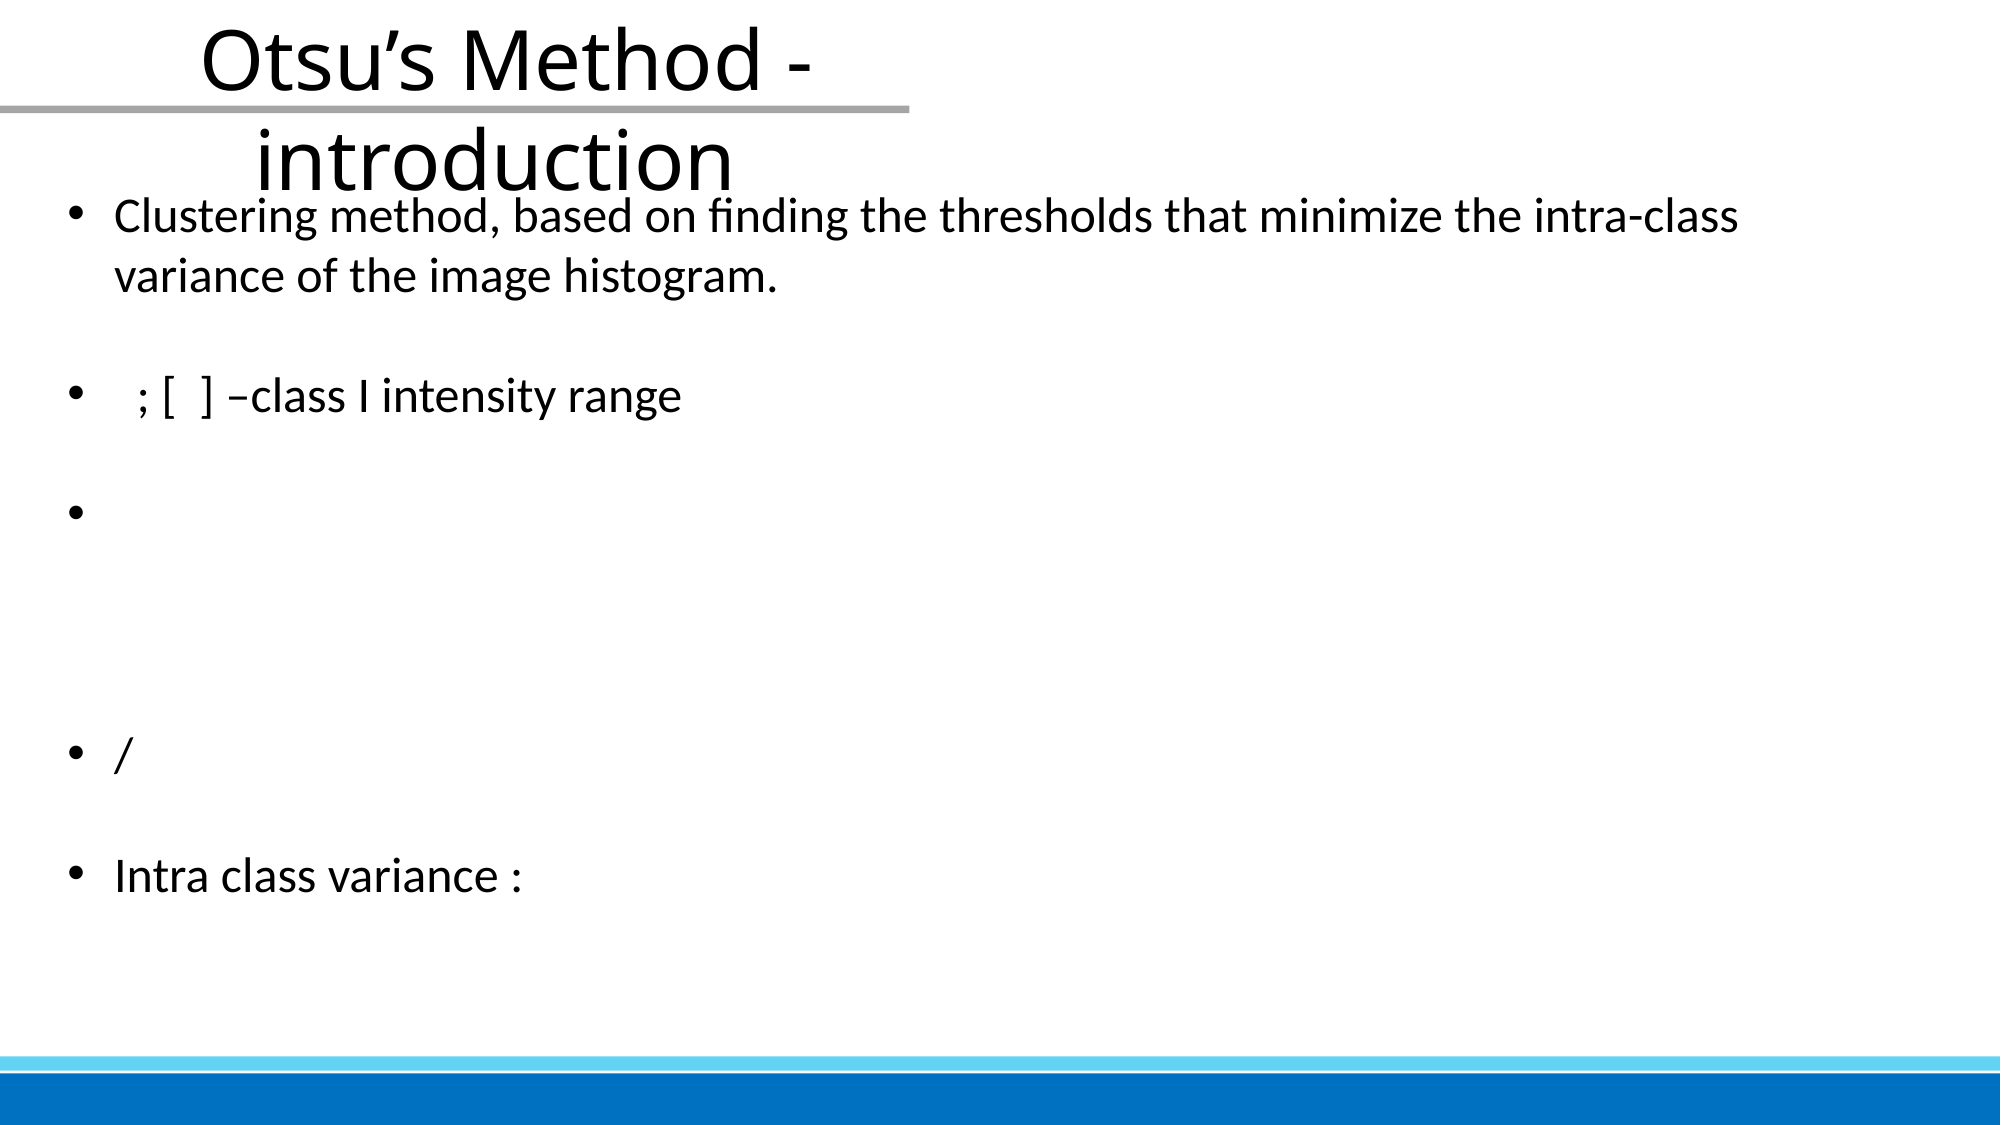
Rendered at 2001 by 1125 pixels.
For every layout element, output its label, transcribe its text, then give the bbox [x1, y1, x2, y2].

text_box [0, 105, 2000, 1125]
text_box [52, 13, 338, 100]
text_box Otsu’s Method - introduction [0, 0, 1013, 105]
